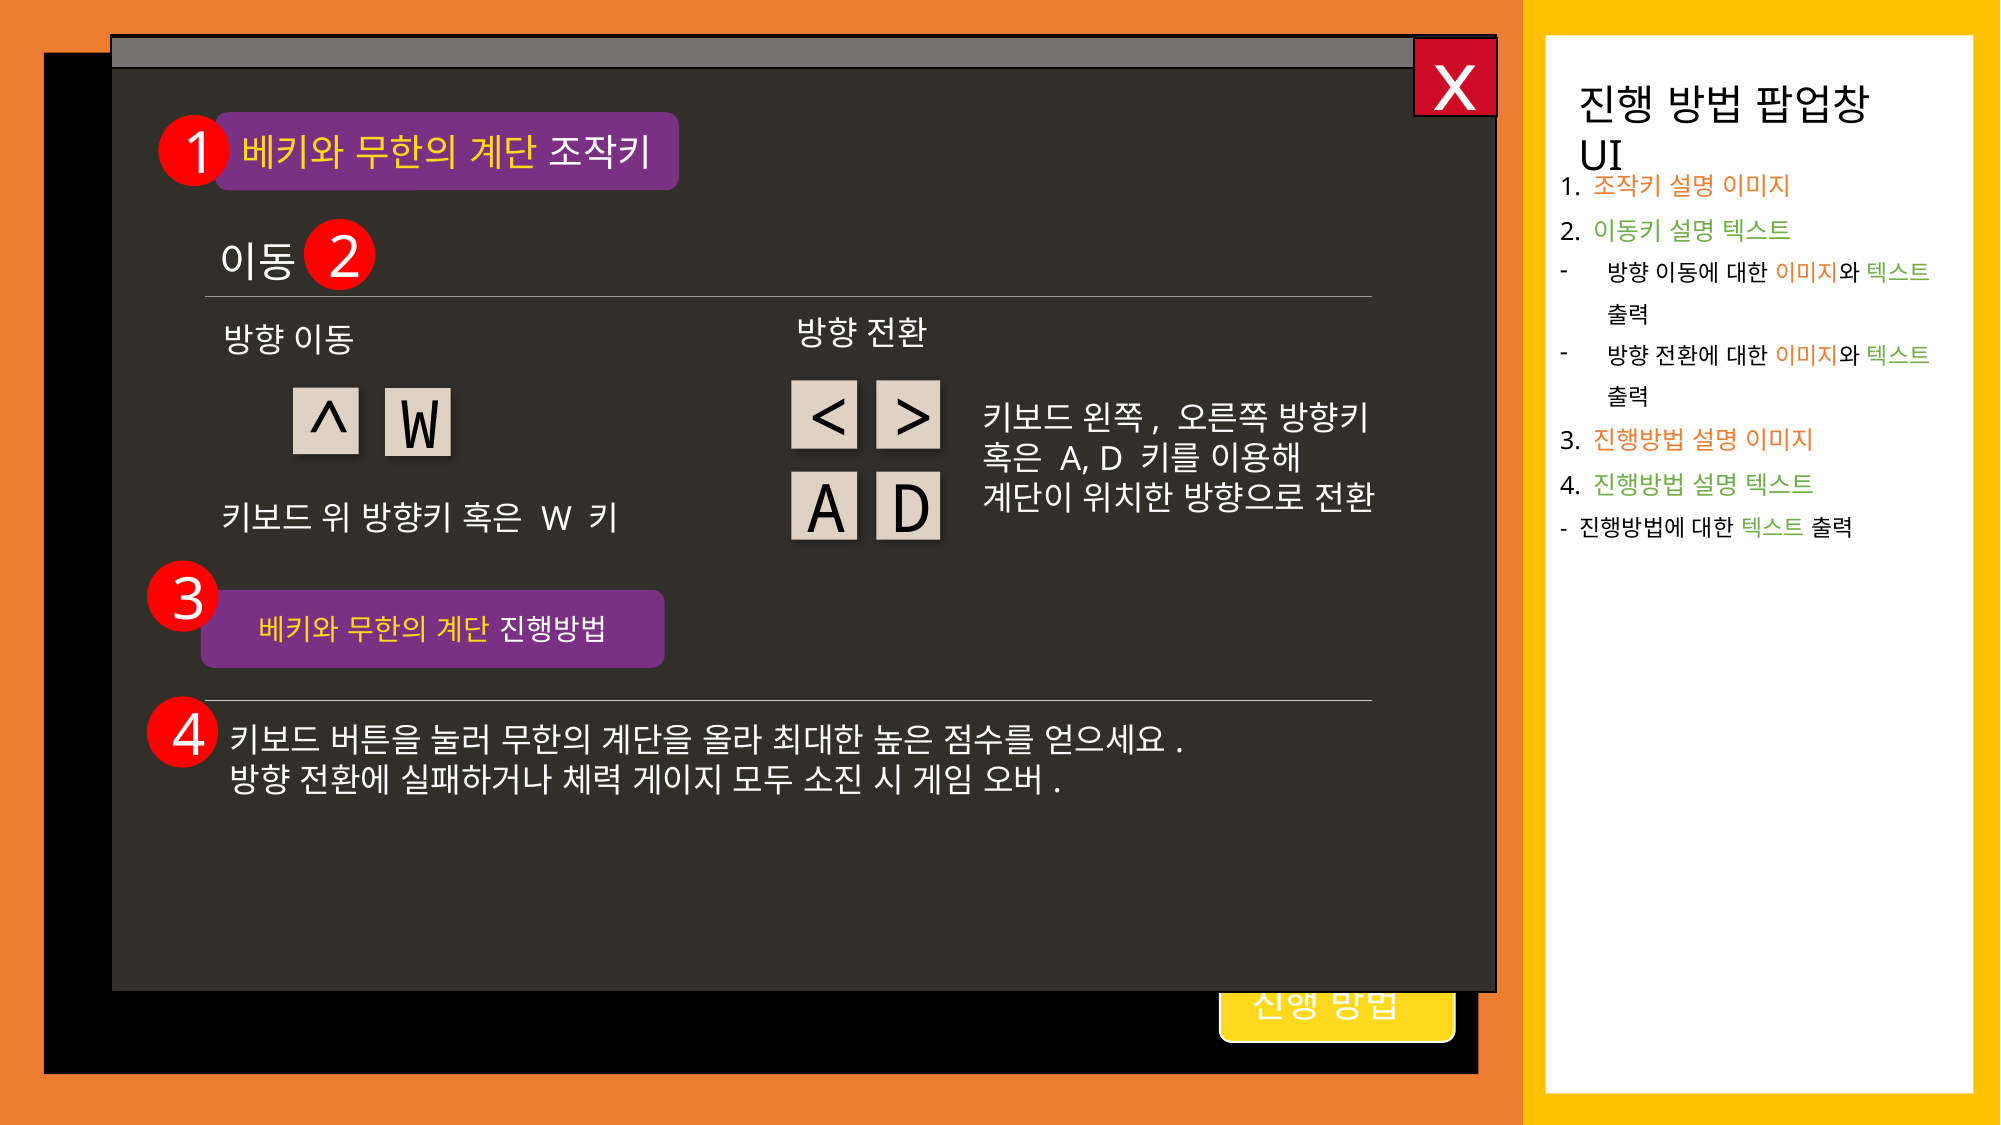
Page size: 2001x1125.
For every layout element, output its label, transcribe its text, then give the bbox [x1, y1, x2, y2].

text_box [1545, 34, 1974, 148]
text_box [1524, 0, 2000, 1125]
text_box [110, 35, 1497, 1004]
text_box [0, 0, 1524, 1125]
text_box 진행 방법 팝업창 UI [1563, 71, 1948, 148]
text_box [43, 51, 1479, 1075]
text_box 1. 조작키 설명 이미지 2. 이동키 설명 텍스트 방향 이동에 대한 이미지와 텍스트 출력 방향 전환에 대한 이미지와 텍스트 출력 3. 진행방법 설명 이미지 4. 진행방법 설명 텍스트 - 진행방법에 대한 텍스트 출력 [1545, 148, 1977, 549]
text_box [1194, 1004, 1470, 1042]
text_box [1545, 549, 1974, 1094]
